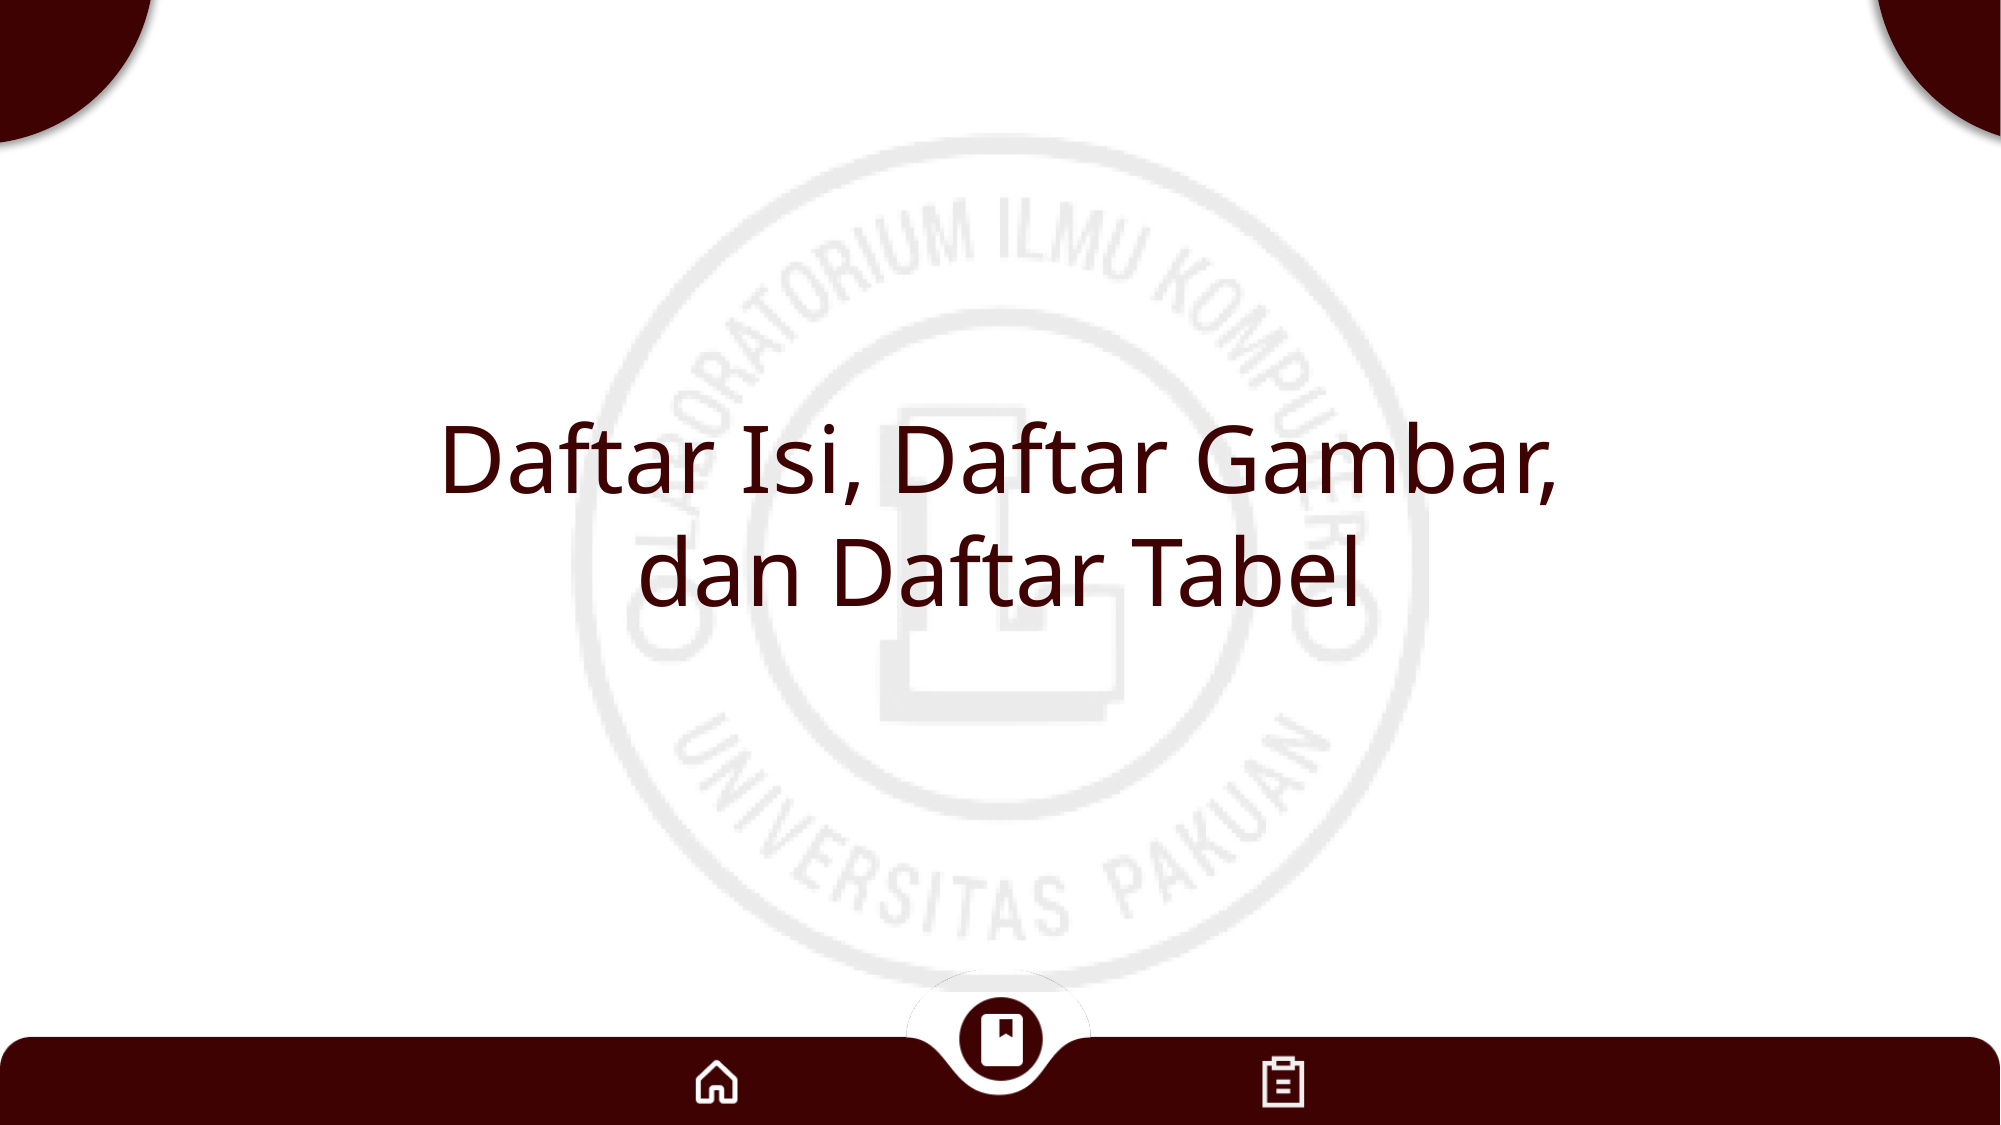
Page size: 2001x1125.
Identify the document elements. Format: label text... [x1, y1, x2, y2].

picture [0, 633, 2000, 1125]
picture [571, 133, 1429, 492]
title Daftar Isi, Daftar Gambar, dan Daftar Tabel [374, 492, 1626, 633]
